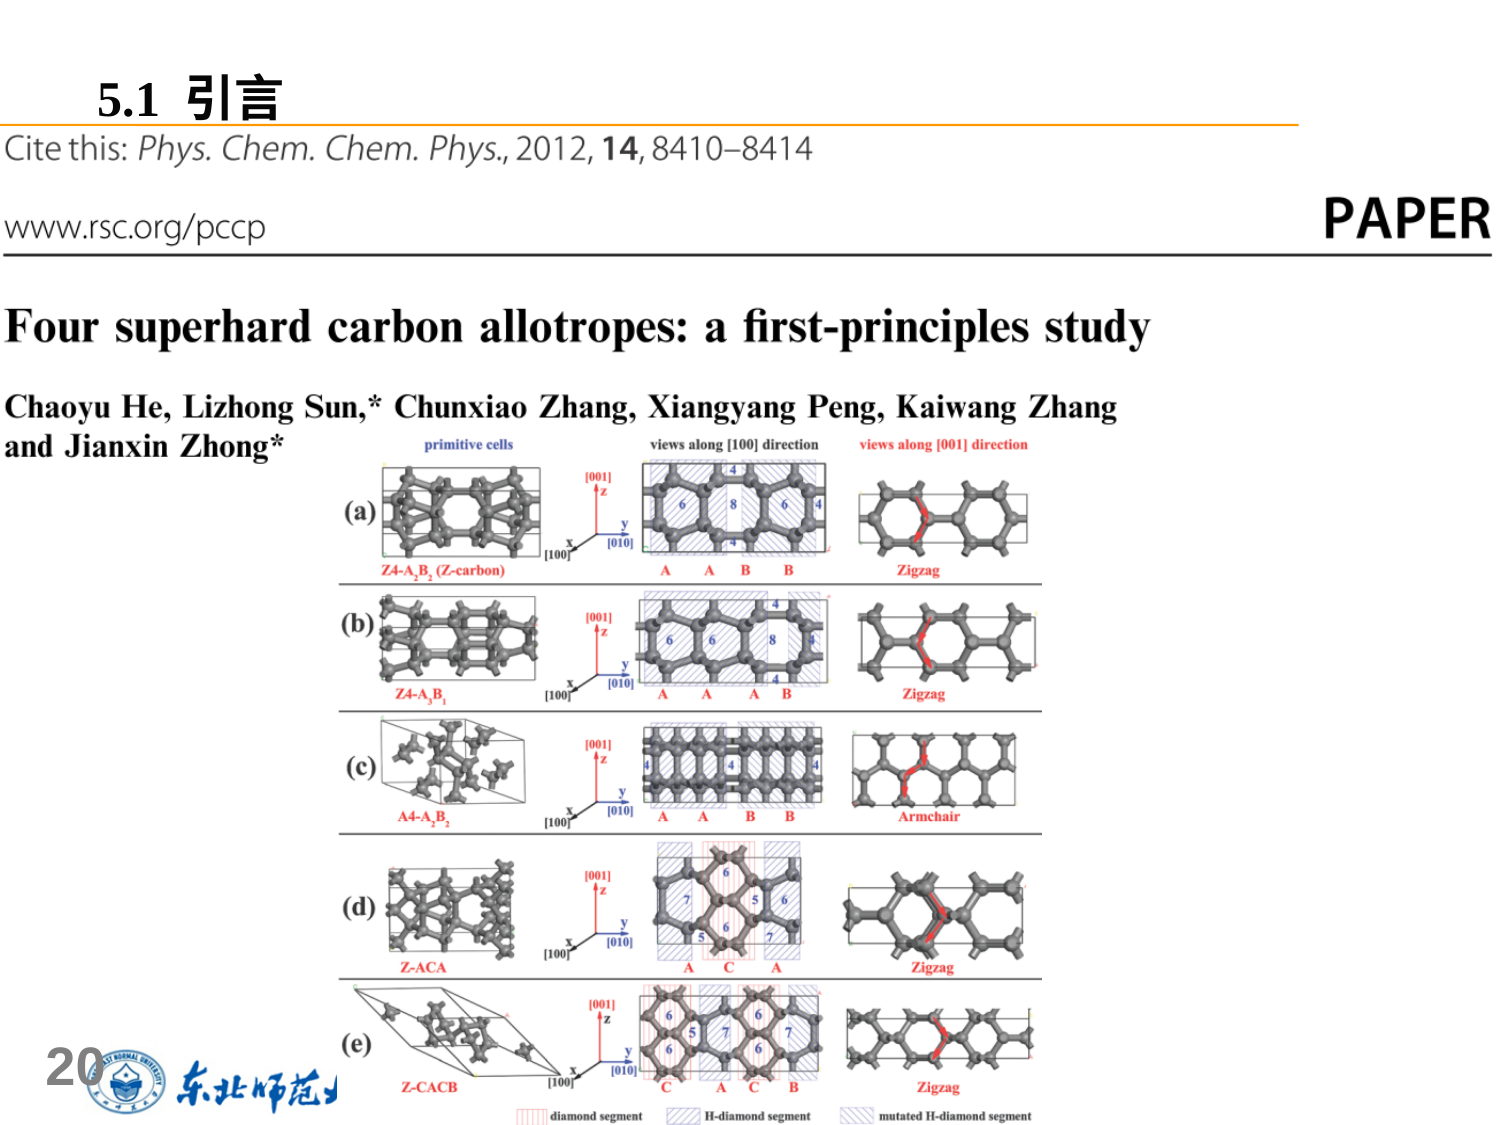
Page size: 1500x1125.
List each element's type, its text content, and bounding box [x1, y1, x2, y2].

slide_number 20 [13, 1023, 138, 1105]
picture [0, 0, 1500, 1125]
text_box 5.1 引言 [82, 34, 300, 123]
